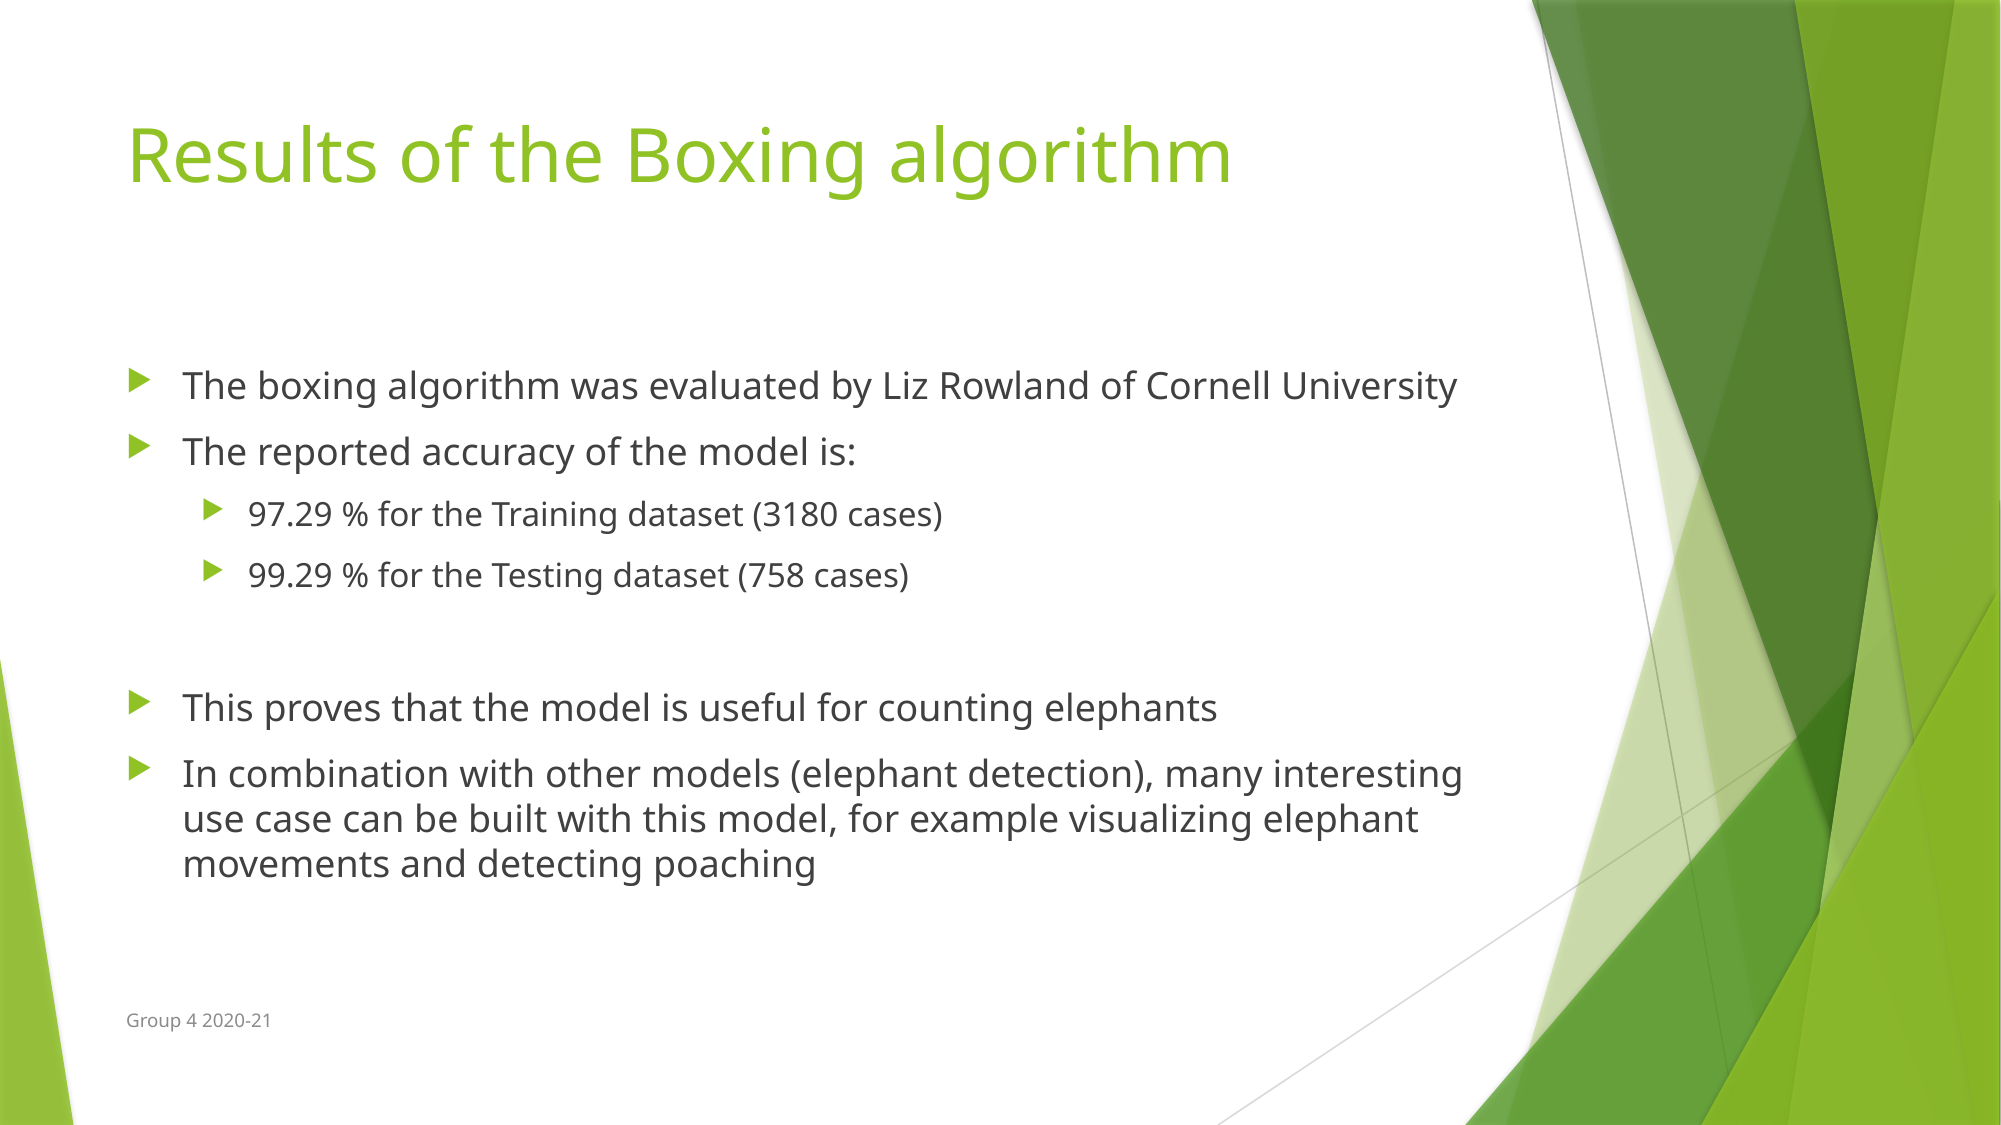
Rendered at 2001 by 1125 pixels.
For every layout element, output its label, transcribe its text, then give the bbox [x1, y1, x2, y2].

footer Group 4 2020-21 [111, 991, 1145, 1051]
list The boxing algorithm was evaluated by Liz Rowland of Cornell University The reported accuracy of the model is: 97.29 % for the Training dataset (3180 cases) 99.29 % for the Testing dataset (758 cases) This proves that the model is useful for counting elephants In combination with other models (elephant detection), many interesting use case can be built with this model, for example visualizing elephant movements and detecting poaching [111, 354, 1522, 992]
title Results of the Boxing algorithm [111, 99, 1522, 317]
